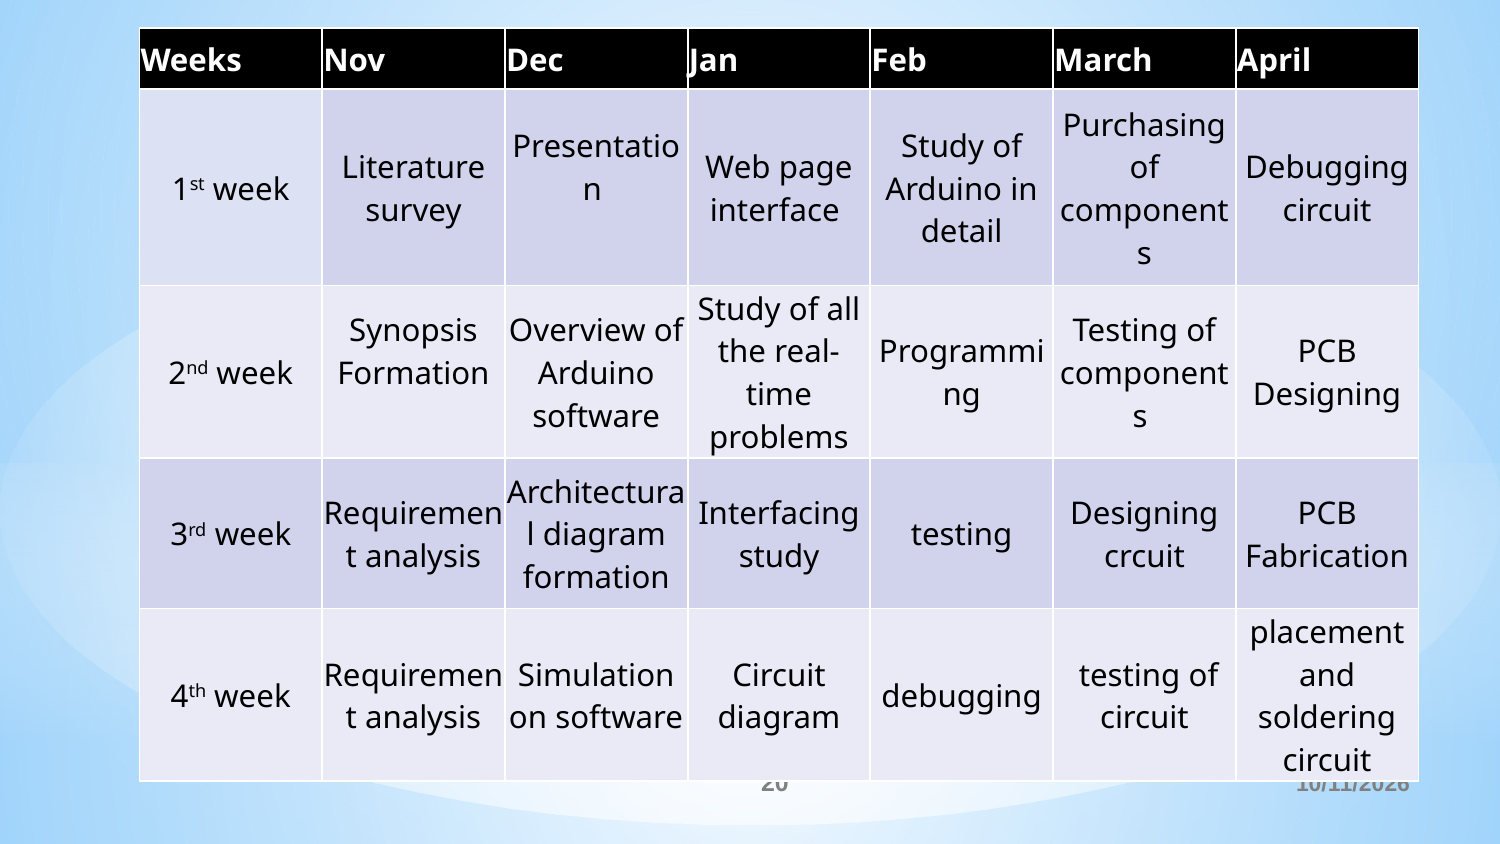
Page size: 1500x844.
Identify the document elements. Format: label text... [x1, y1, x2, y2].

table_cell 4th week [140, 609, 321, 780]
table_cell 3rd week [140, 459, 321, 608]
table_header Feb [871, 29, 1052, 88]
table_cell Synopsis Formation [323, 286, 504, 457]
table_cell Debugging circuit [1237, 90, 1418, 285]
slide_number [1012, 759, 1425, 805]
table_cell 2nd week [140, 286, 321, 457]
table_cell Overview of Arduino software [506, 286, 687, 457]
slide_number 20 [624, 759, 925, 805]
table_cell Circuit diagram [689, 609, 869, 759]
table_cell Simulation on software [506, 609, 687, 780]
table_header April [1237, 29, 1418, 88]
table_cell Programming [871, 286, 1052, 457]
table_header Weeks [140, 29, 321, 88]
table_cell Study of all the real-time problems [689, 286, 869, 457]
table_header Nov [323, 29, 504, 88]
table_header Dec [506, 29, 687, 88]
table_header Jan [689, 29, 869, 88]
table_cell Web page interface [689, 90, 869, 285]
table_cell Designing crcuit [1054, 459, 1235, 608]
table_cell Requirement analysis [323, 609, 504, 780]
table_cell 1st week [140, 90, 321, 285]
table_cell PCB Designing [1237, 286, 1418, 457]
table_cell PCB Fabrication [1237, 459, 1418, 608]
table_cell Purchasing of components [1054, 90, 1235, 285]
table_cell Presentation [506, 90, 687, 285]
table_cell testing [871, 459, 1052, 608]
table_cell testing of circuit [1054, 609, 1235, 759]
table_cell Literature survey [323, 90, 504, 285]
table_cell Testing of components [1054, 286, 1235, 457]
table_cell Interfacing study [689, 459, 869, 608]
table_header March [1054, 29, 1235, 88]
table_cell placement and soldering circuit [1237, 609, 1418, 759]
table_cell Study of Arduino in detail [871, 90, 1052, 285]
table_cell Architectural diagram formation [506, 459, 687, 608]
table_cell debugging [871, 609, 1052, 780]
table_cell Requirement analysis [323, 459, 504, 608]
